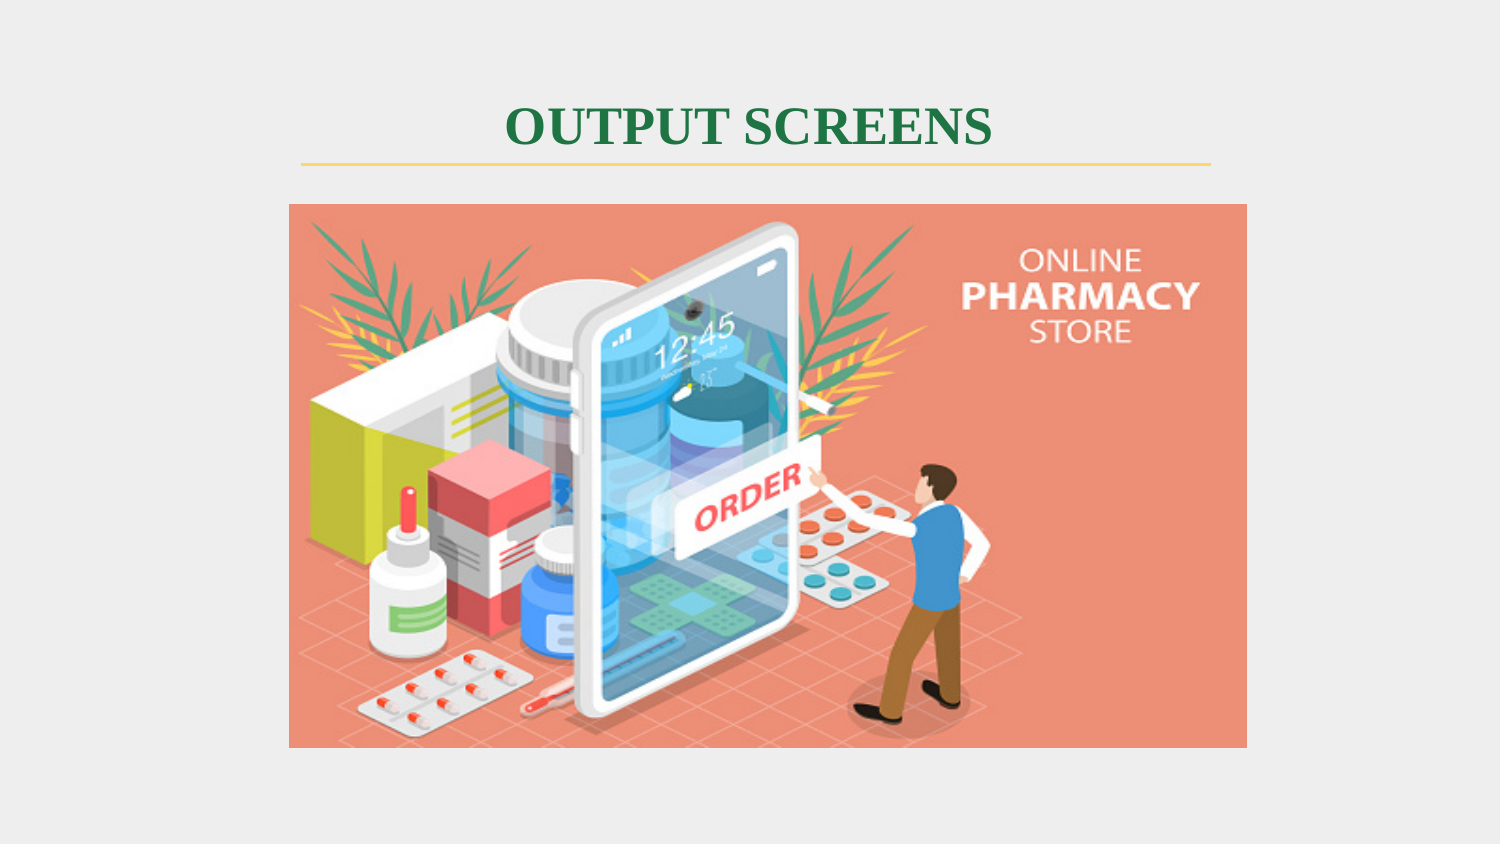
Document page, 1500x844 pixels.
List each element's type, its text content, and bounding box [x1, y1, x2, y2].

title OUTPUT SCREENS [134, 75, 1366, 170]
picture [288, 204, 1247, 748]
